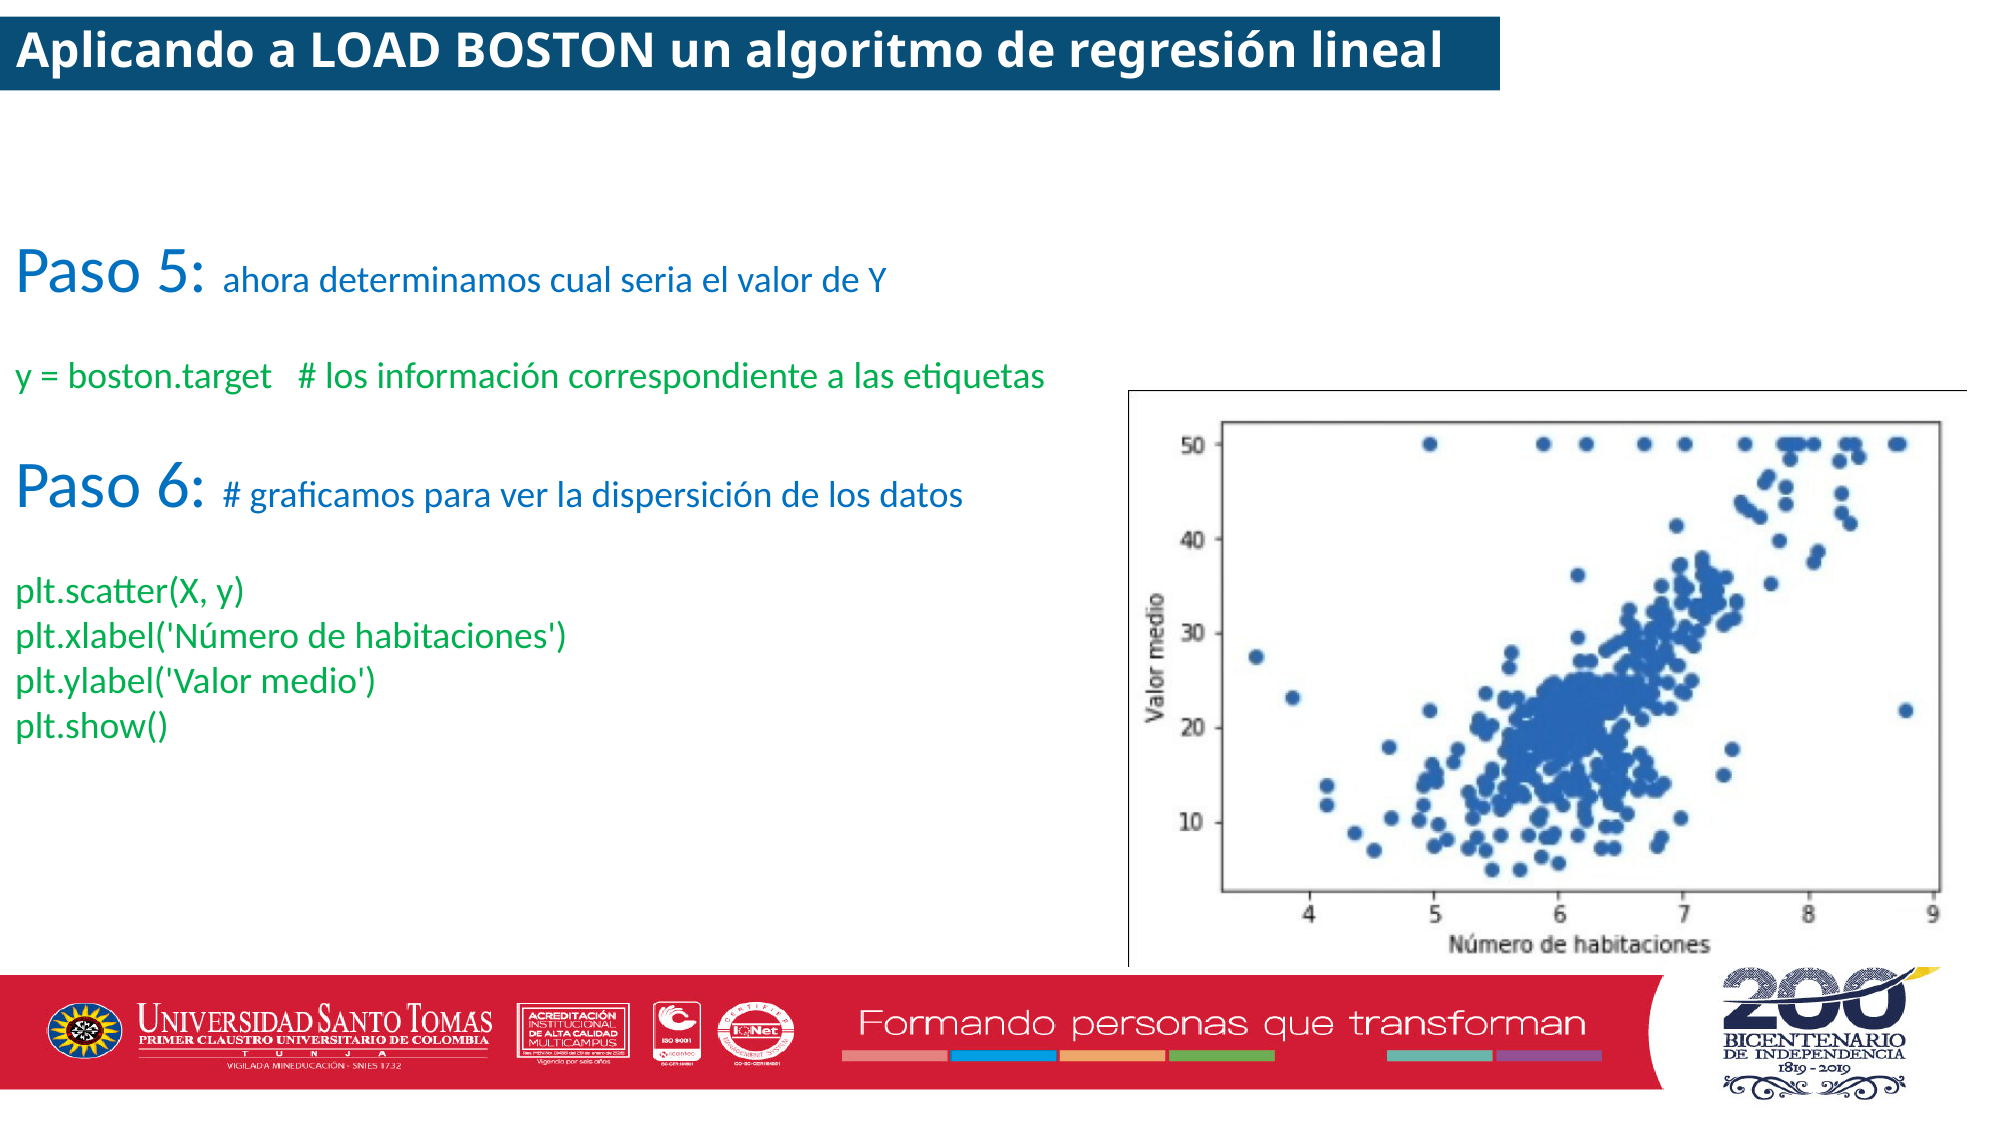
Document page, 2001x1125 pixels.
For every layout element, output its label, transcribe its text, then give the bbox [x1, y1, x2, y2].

picture [0, 1, 2000, 1124]
text_box Paso 5: ahora determinamos cual seria el valor de Y y = boston.target # los información correspondiente a las etiquetas Paso 6: # graficamos para ver la dispersición de los datos plt.scatter(X, y) plt.xlabel('Número de habitaciones') plt.ylabel('Valor medio') plt.show() [0, 218, 1500, 923]
text_box Aplicando a LOAD BOSTON un algoritmo de regresión lineal [0, 16, 1500, 91]
